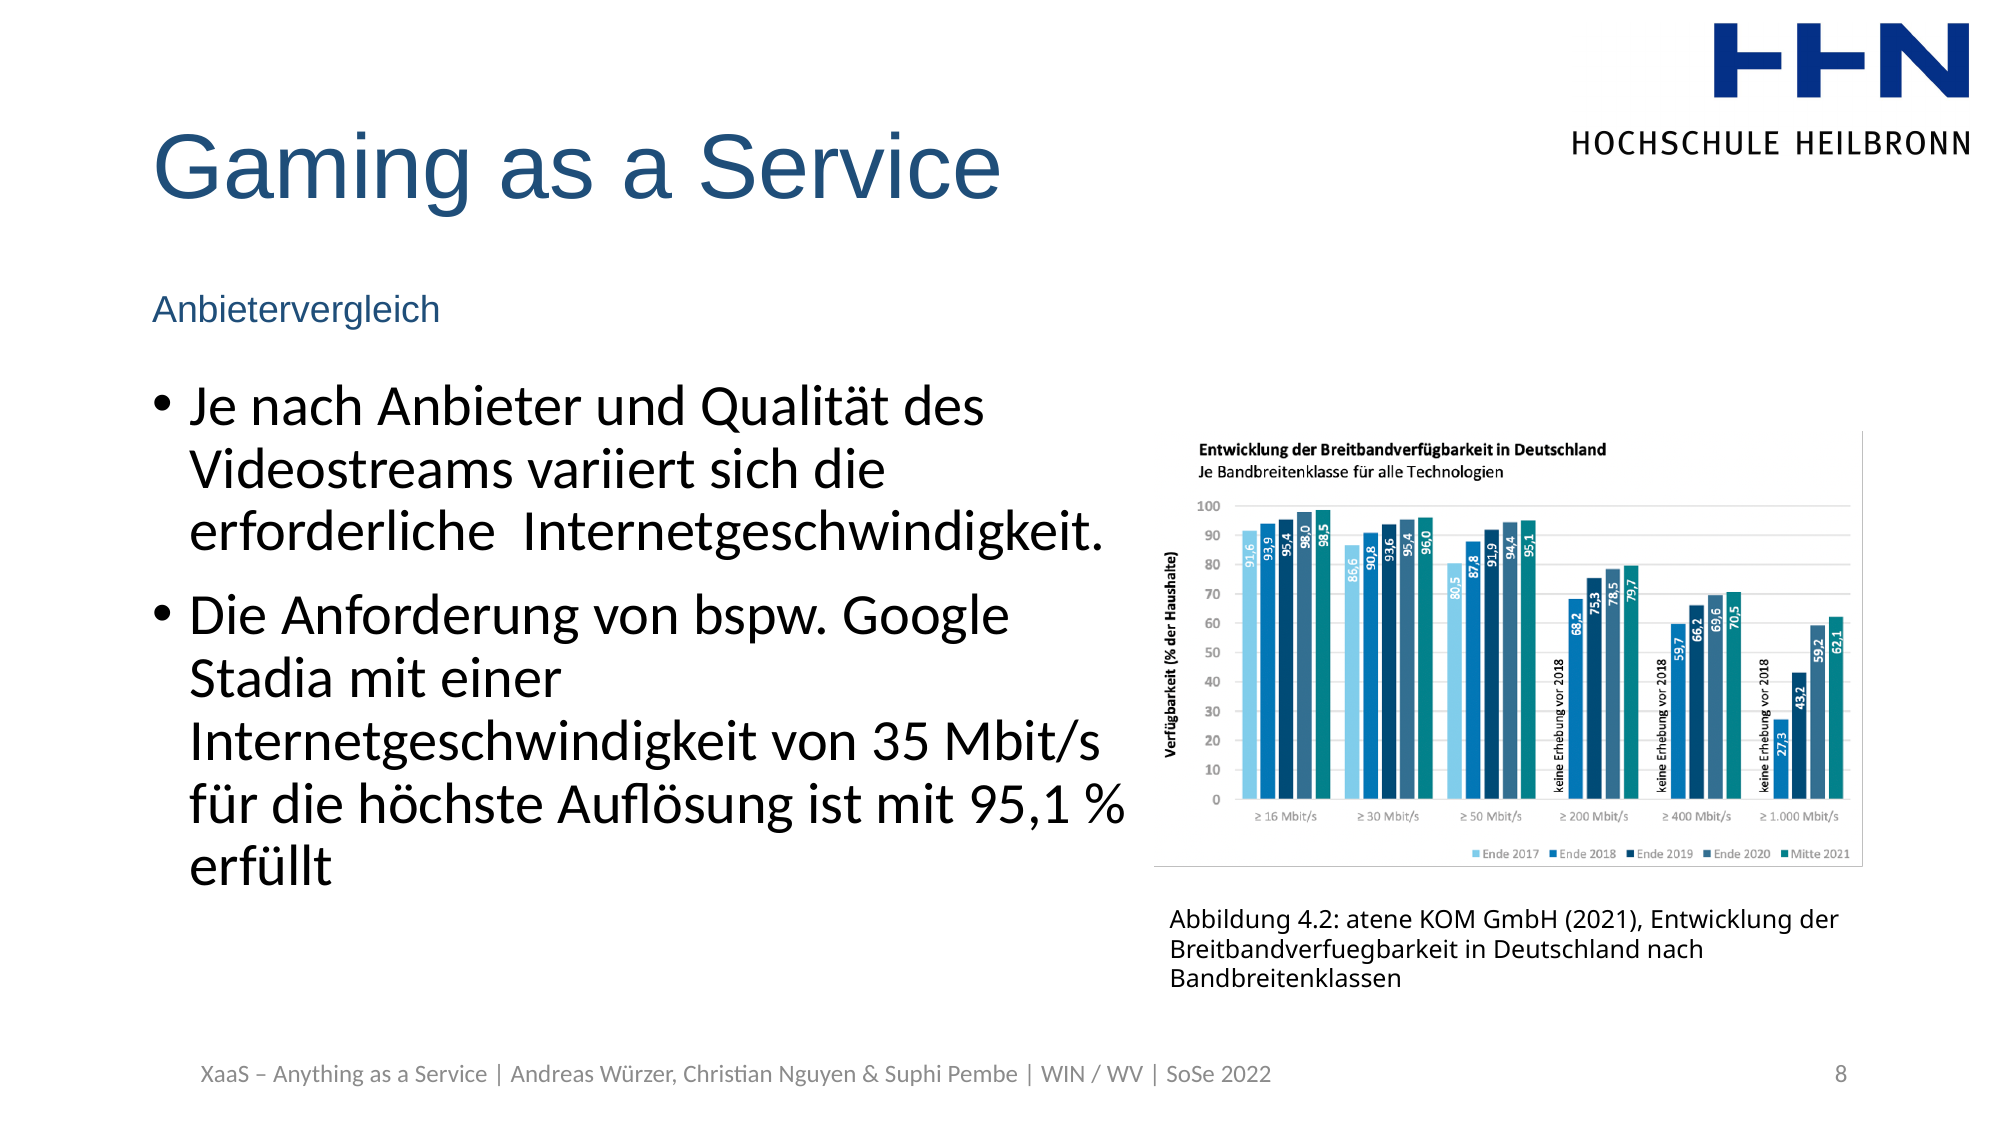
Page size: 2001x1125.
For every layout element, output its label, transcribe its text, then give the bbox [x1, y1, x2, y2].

text_box Abbildung 4.2: atene KOM GmbH (2021), Entwicklung der Breitbandverfuegbarkeit in Deutschland nach Bandbreitenklassen [1154, 895, 1863, 1001]
footer XaaS – Anything as a Service | Andreas Würzer, Christian Nguyen & Suphi Pembe | WIN / WV | SoSe 2022 [137, 1042, 1338, 1103]
list Je nach Anbieter und Qualität des Videostreams variiert sich die erforderliche Internetgeschwindigkeit. Die Anforderung von bspw. Google Stadia mit einer Internetgeschwindigkeit von 35 Mbit/s für die höchste Auflösung ist mit 95,1 % erfüllt [137, 367, 1155, 1014]
picture [1572, 22, 1970, 156]
slide_number 8 [1412, 1042, 1863, 1103]
text_box Anbietervergleich [137, 277, 1863, 337]
title Gaming as a Service [137, 59, 1863, 277]
picture [1154, 431, 1863, 867]
